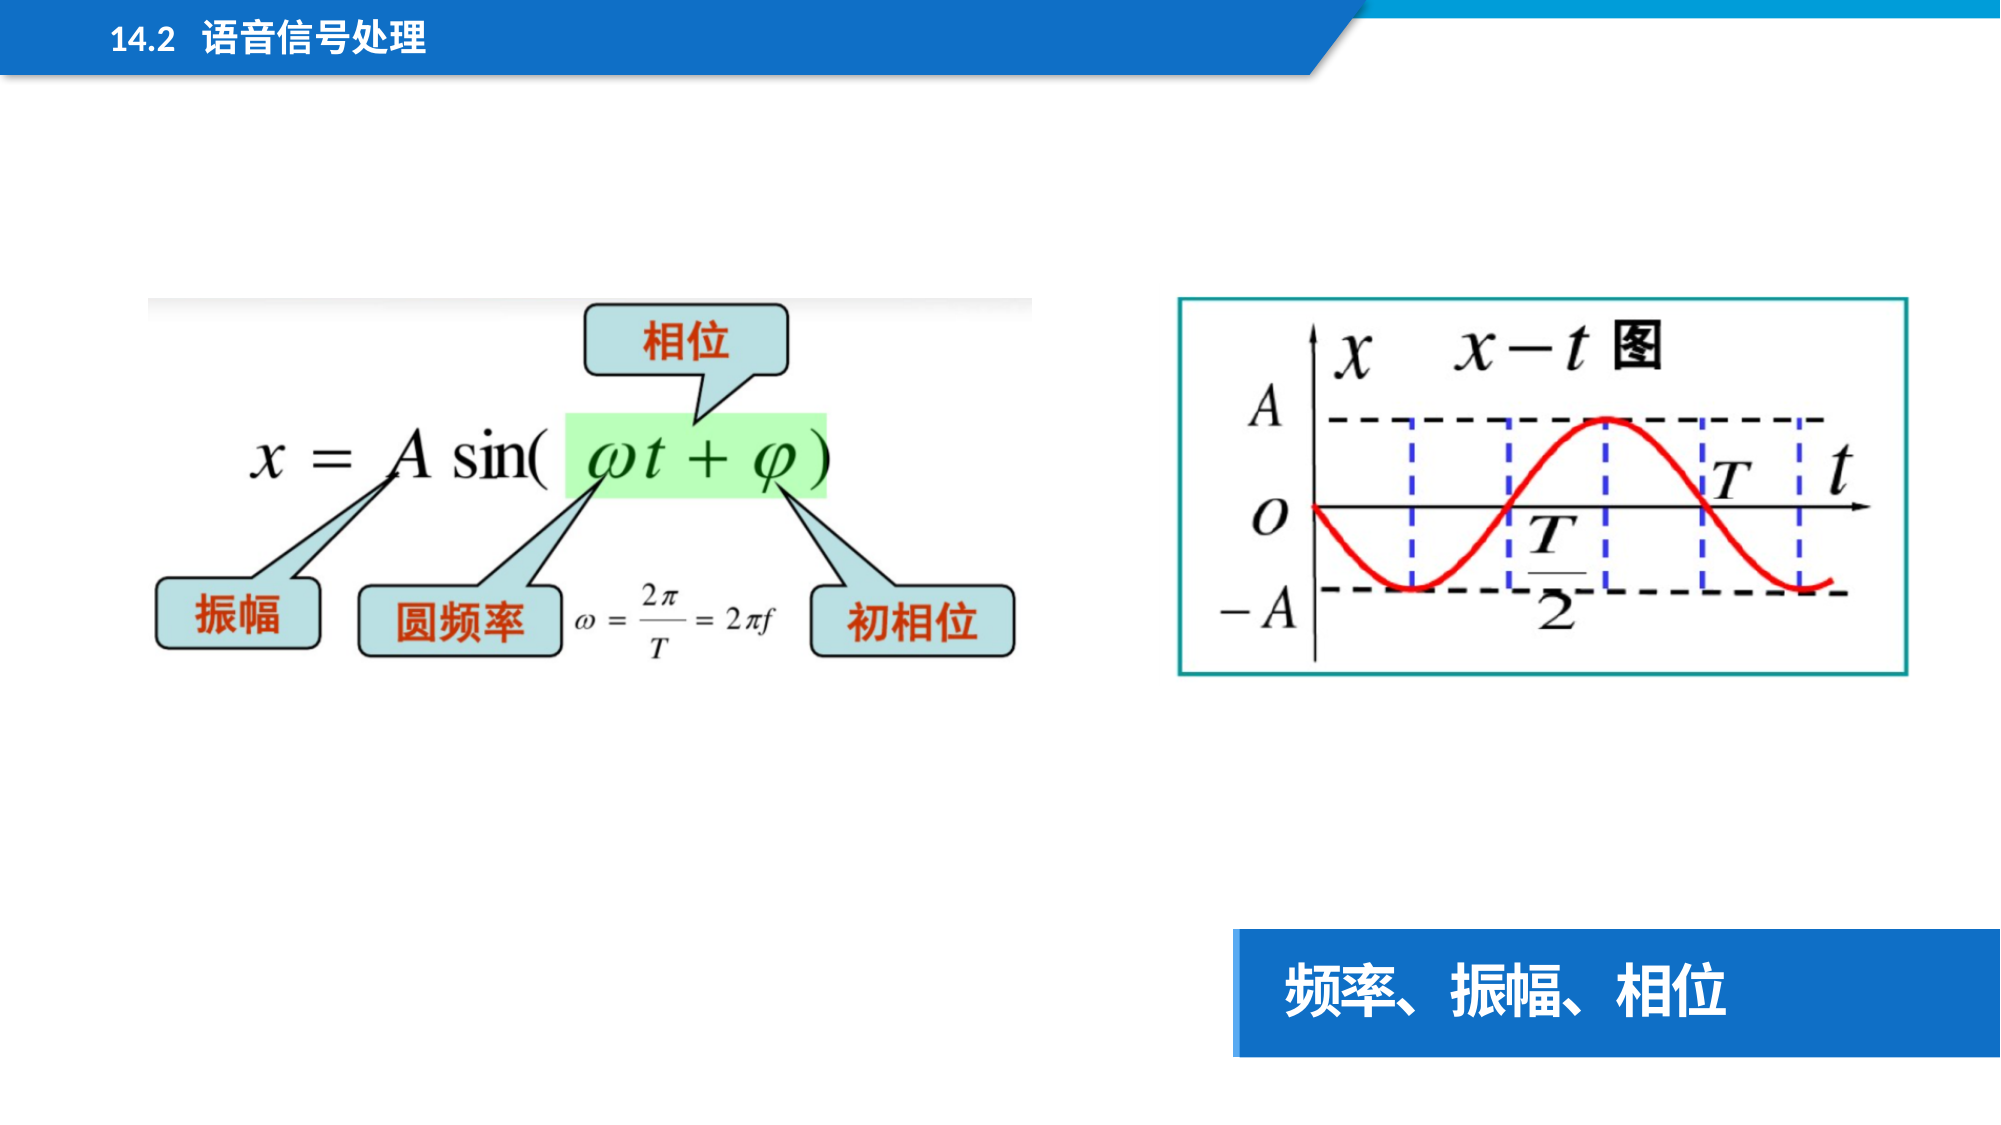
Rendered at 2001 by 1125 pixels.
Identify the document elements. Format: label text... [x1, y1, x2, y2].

picture [1158, 283, 1927, 686]
list 频率、振幅、相位 [1239, 929, 2000, 1058]
picture [148, 298, 1032, 670]
list 14.2 语音信号处理 [93, 11, 1138, 68]
